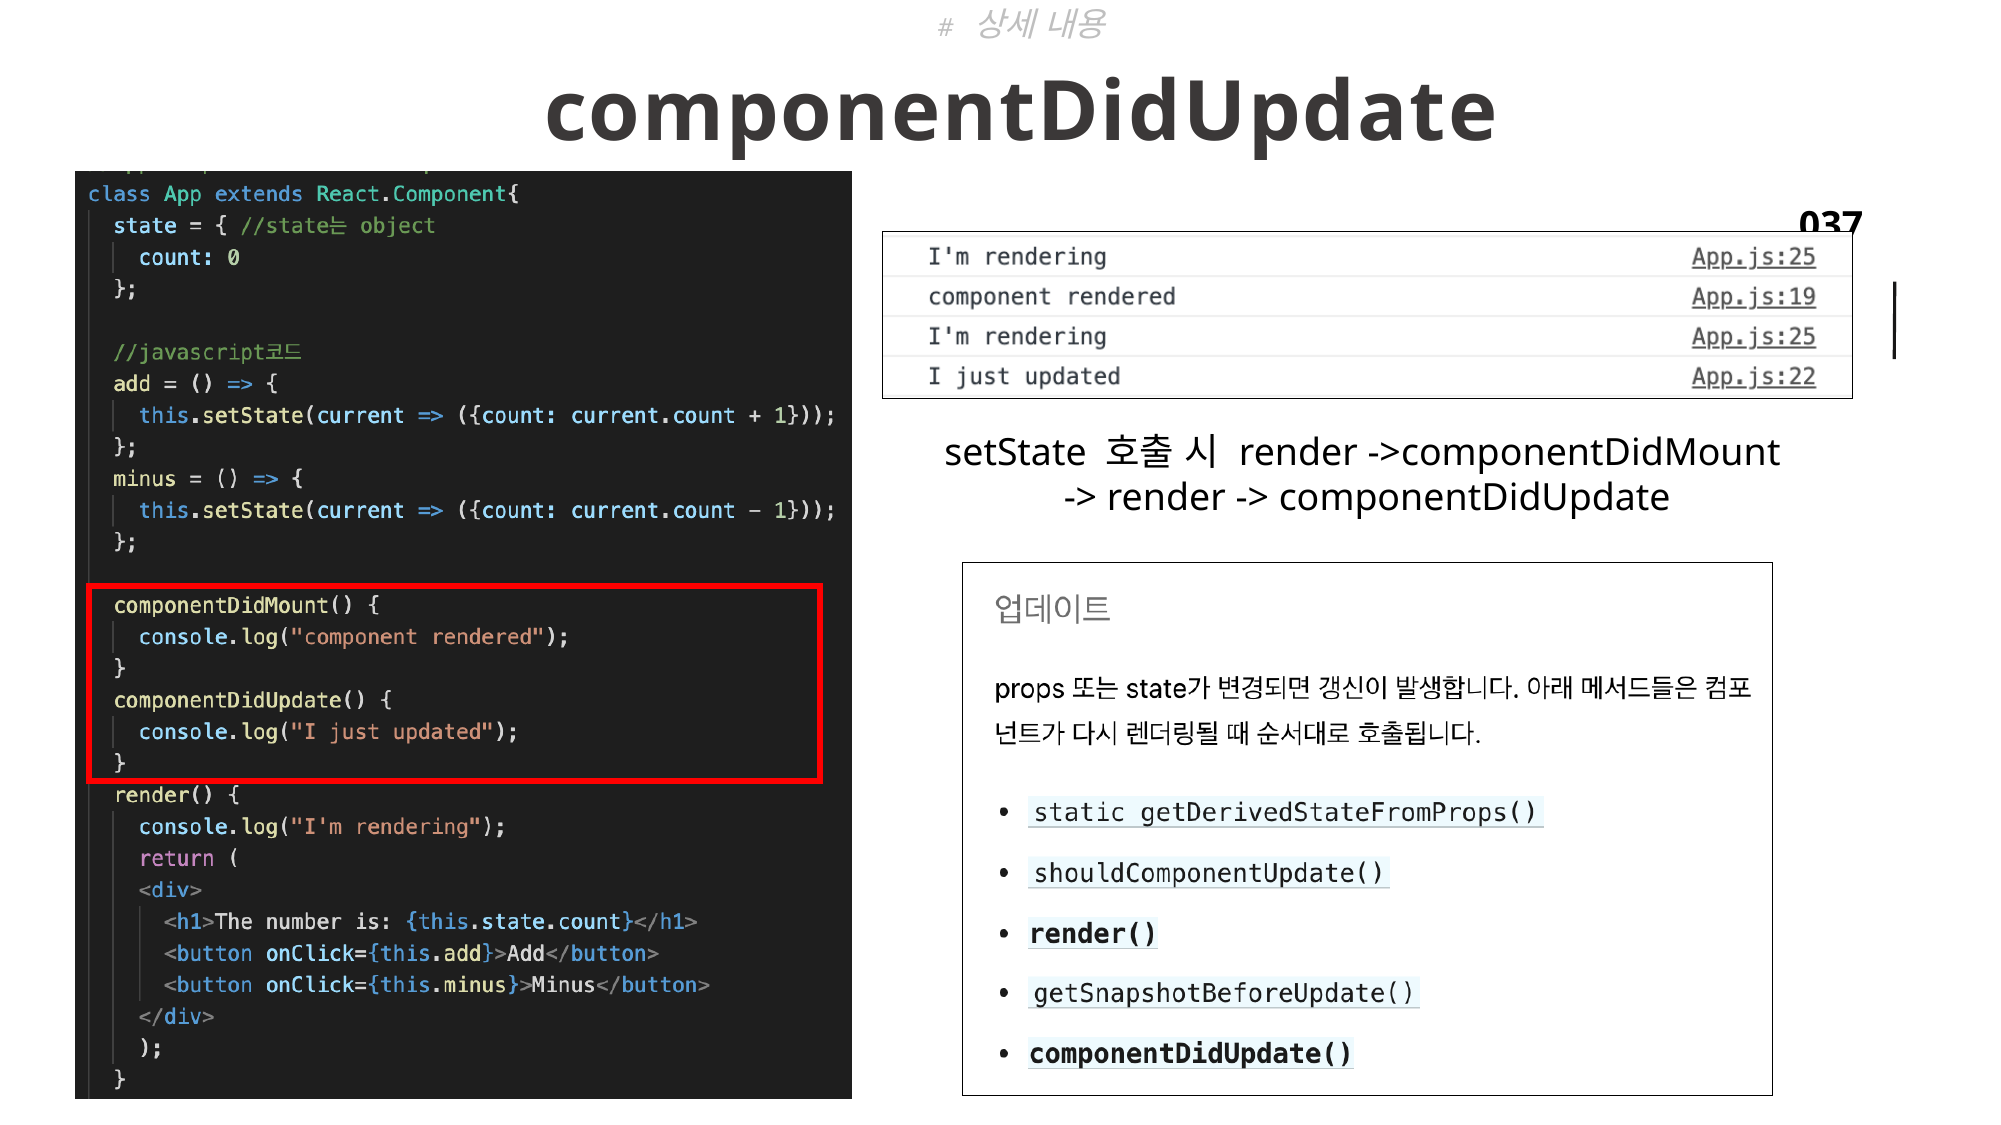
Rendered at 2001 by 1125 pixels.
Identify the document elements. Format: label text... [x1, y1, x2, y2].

text_box componentDidUpdate [370, 61, 1672, 196]
picture [962, 562, 1773, 1096]
text_box # 상세 내용 [696, 0, 1346, 62]
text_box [75, 171, 852, 1099]
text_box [882, 231, 1853, 527]
